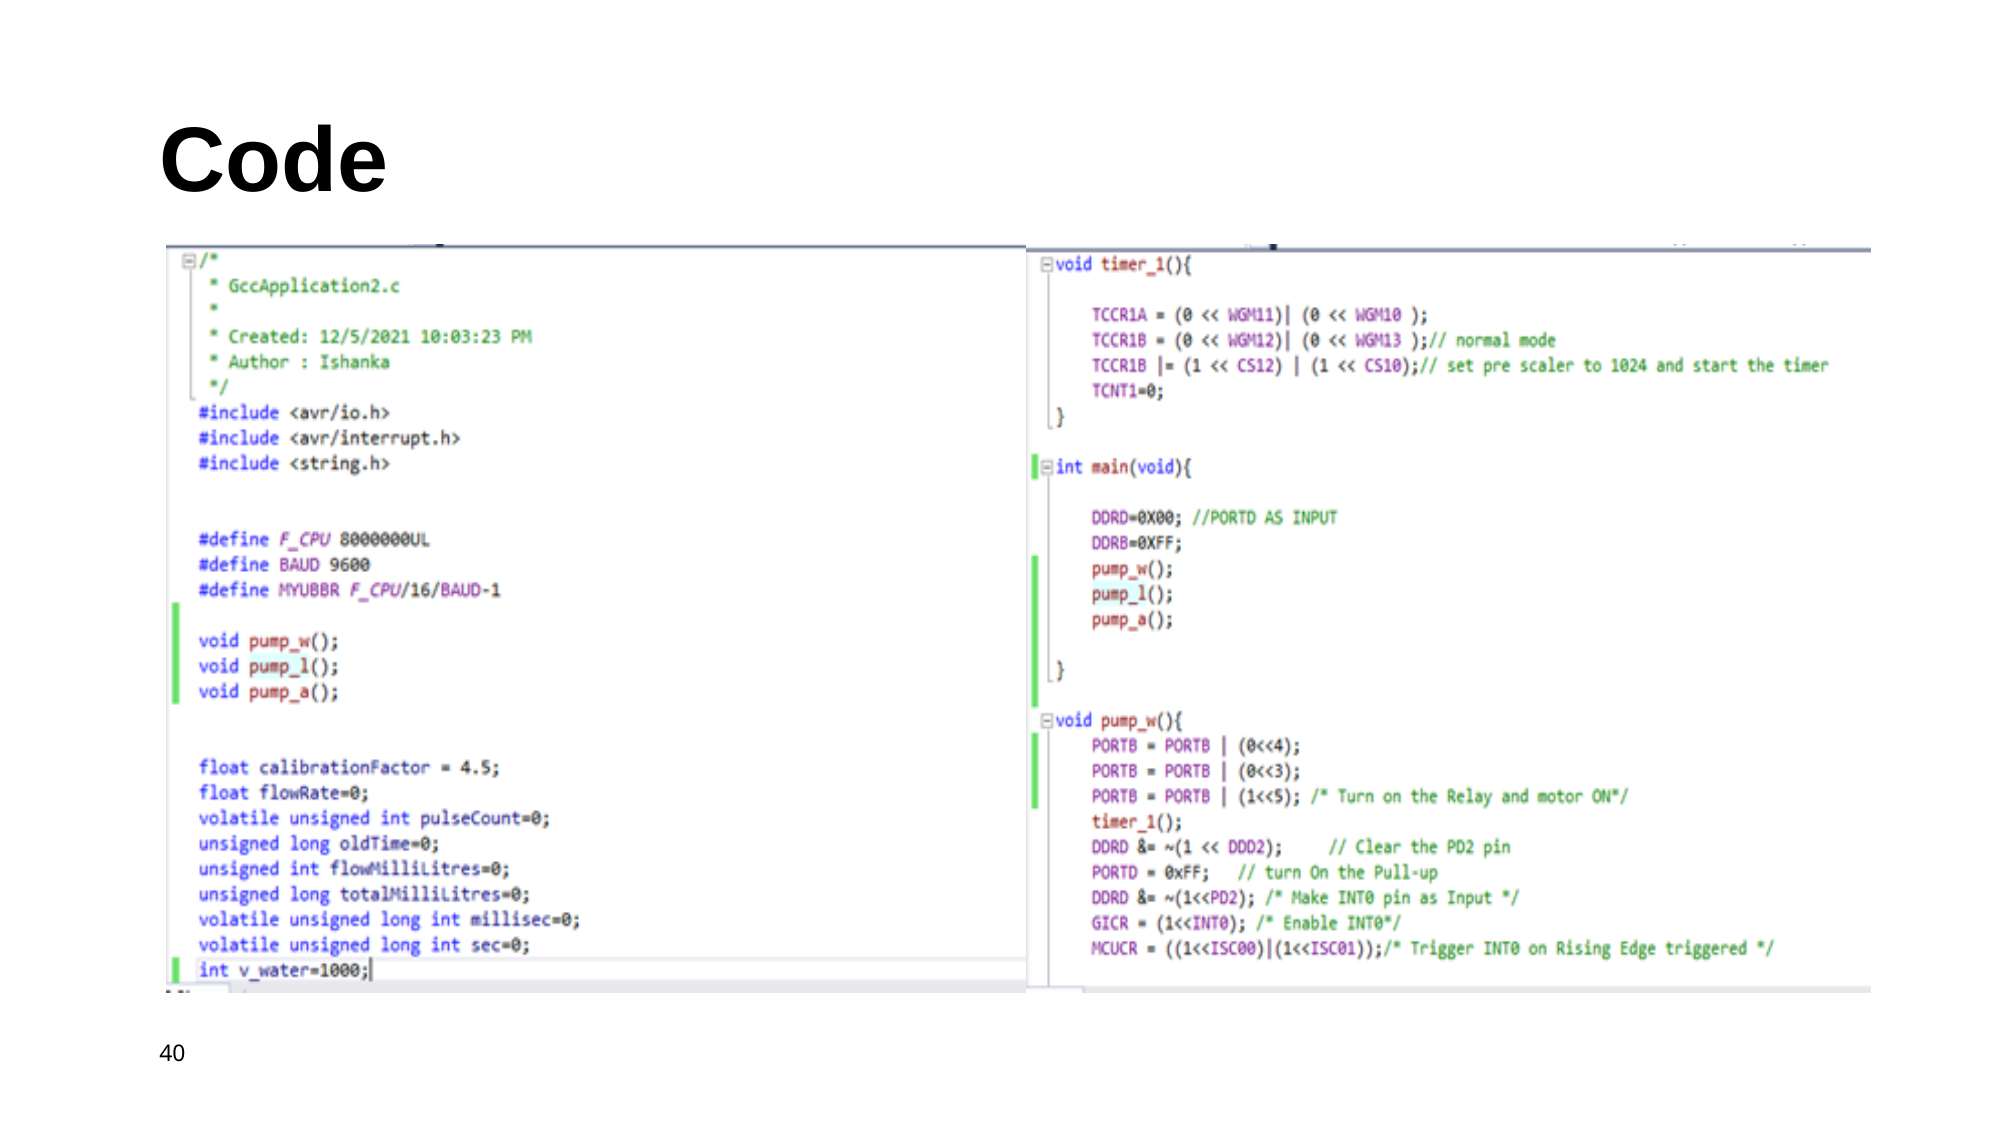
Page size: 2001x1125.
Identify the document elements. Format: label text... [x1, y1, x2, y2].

picture [166, 244, 1871, 993]
slide_number 40 [159, 1038, 246, 1080]
title Code [159, 111, 970, 212]
